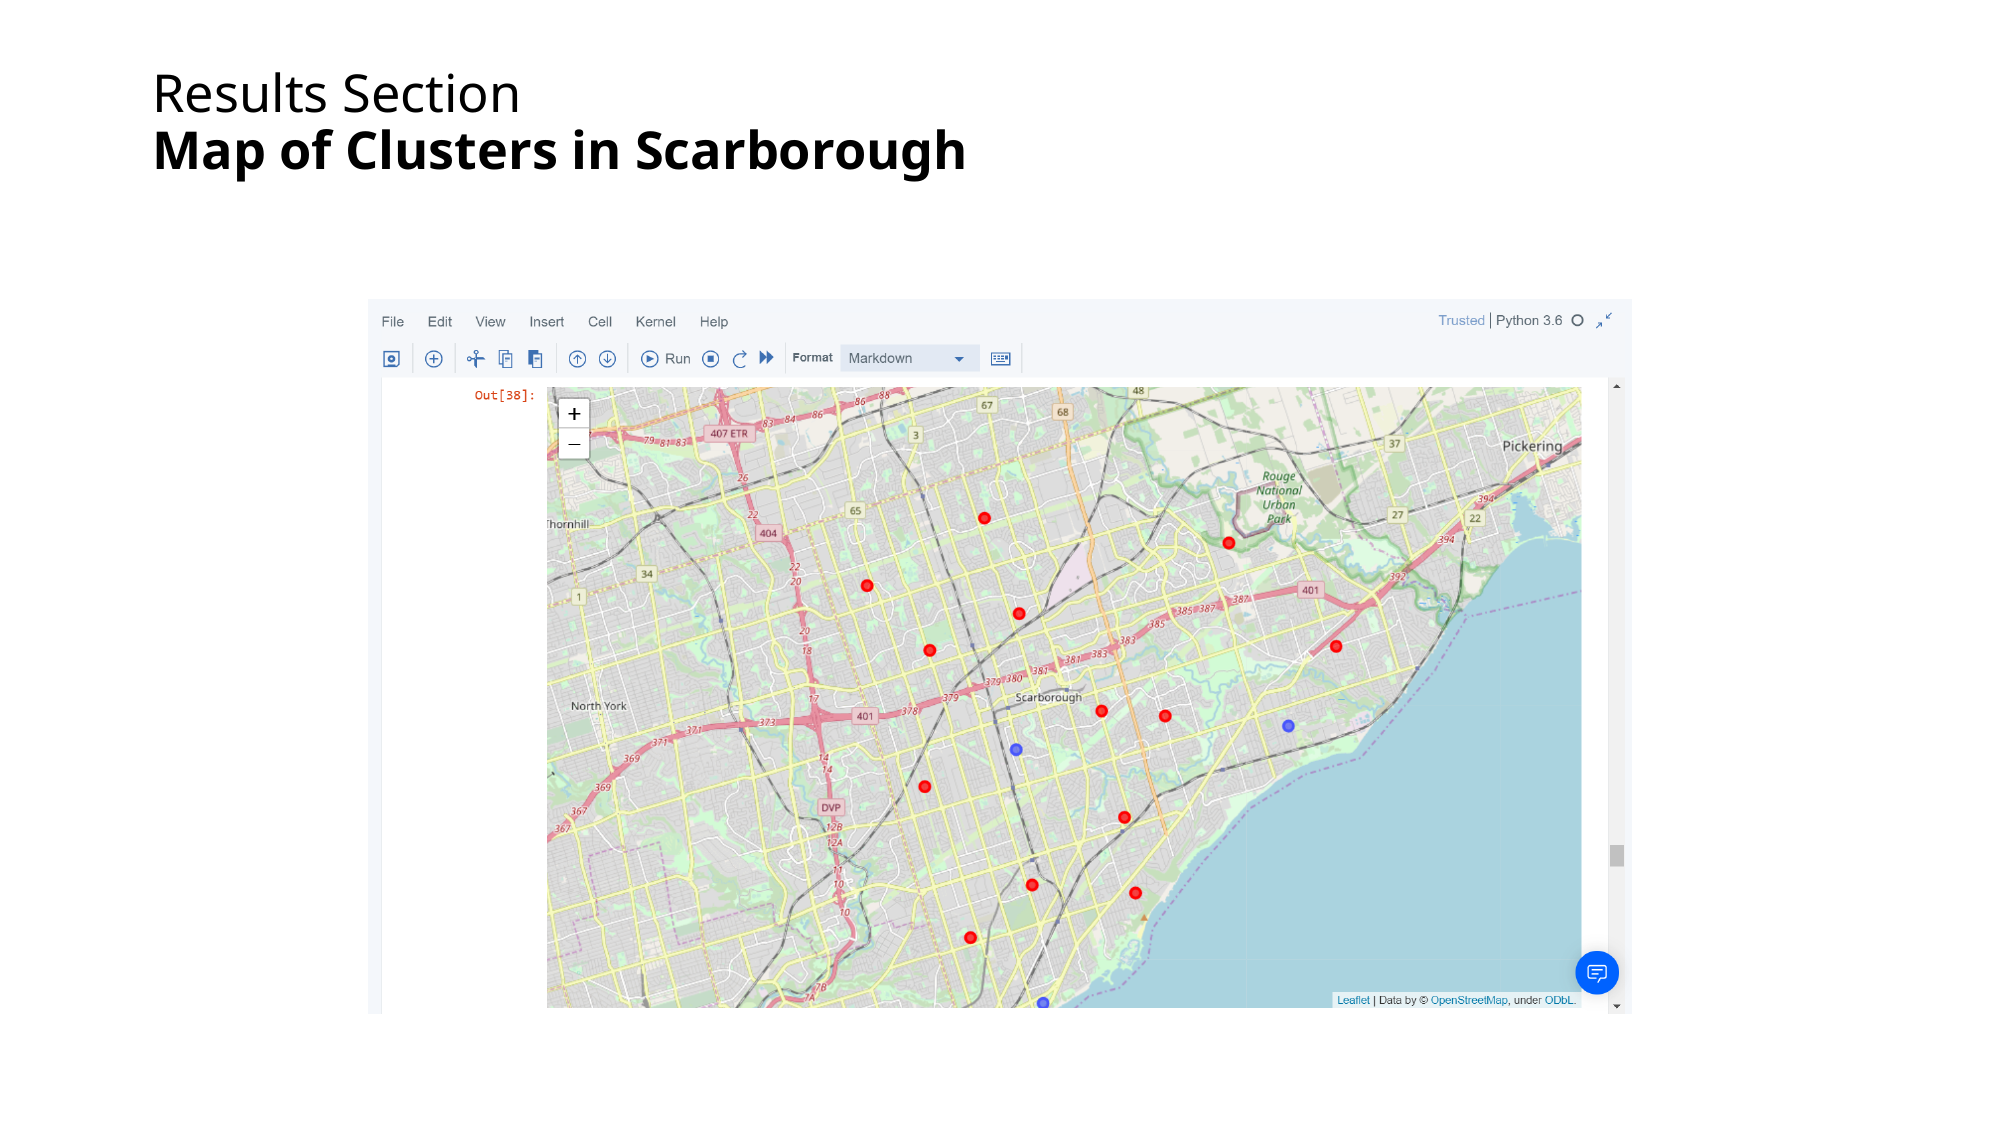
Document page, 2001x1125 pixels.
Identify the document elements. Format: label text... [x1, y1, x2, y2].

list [368, 299, 1632, 1014]
title Results Section Map of Clusters in Scarborough [137, 59, 1863, 278]
